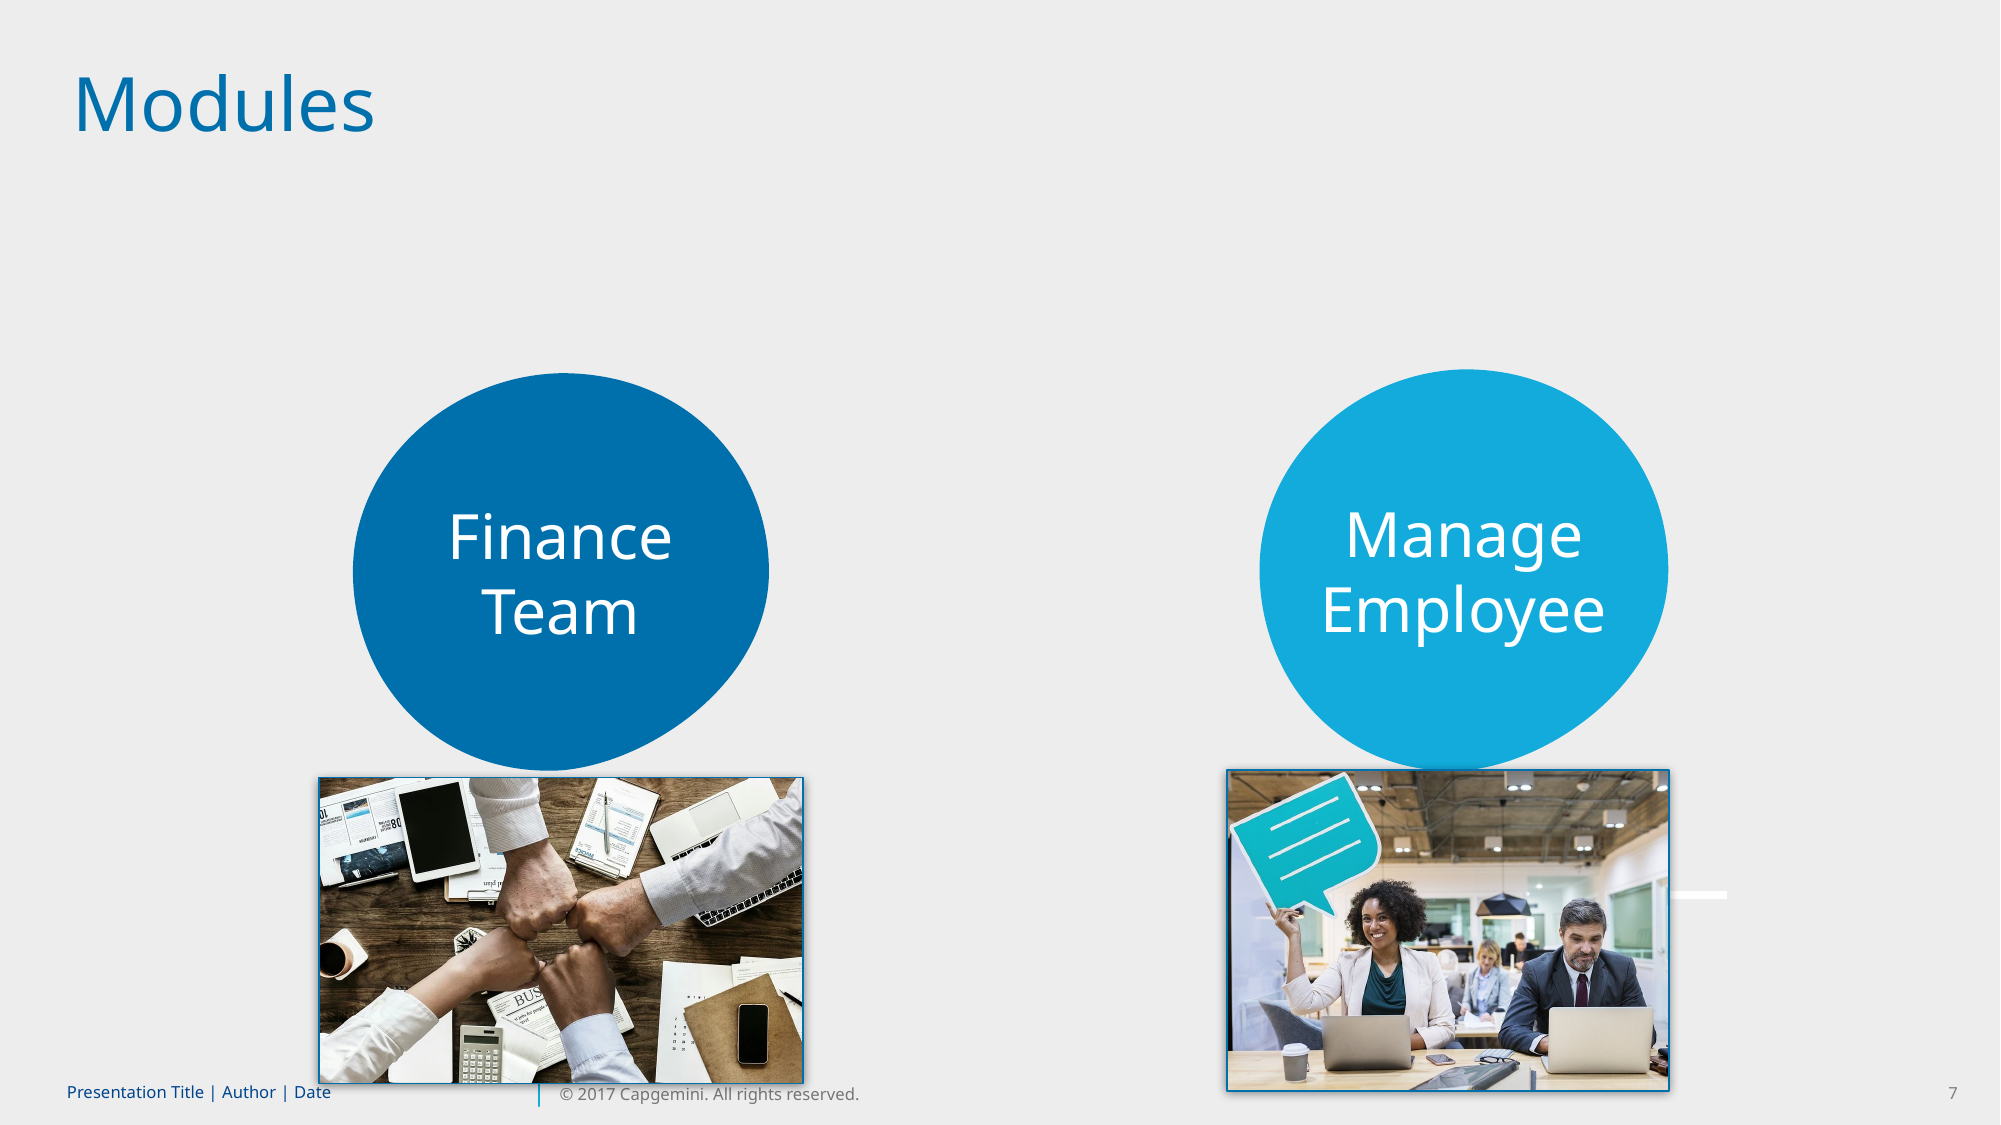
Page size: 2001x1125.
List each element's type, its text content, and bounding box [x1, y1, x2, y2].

picture [318, 777, 804, 1084]
text_box Finance Team [352, 373, 769, 771]
text_box Manage Employee [1259, 369, 1669, 764]
picture [1226, 769, 1670, 1092]
title Modules [72, 66, 1880, 208]
